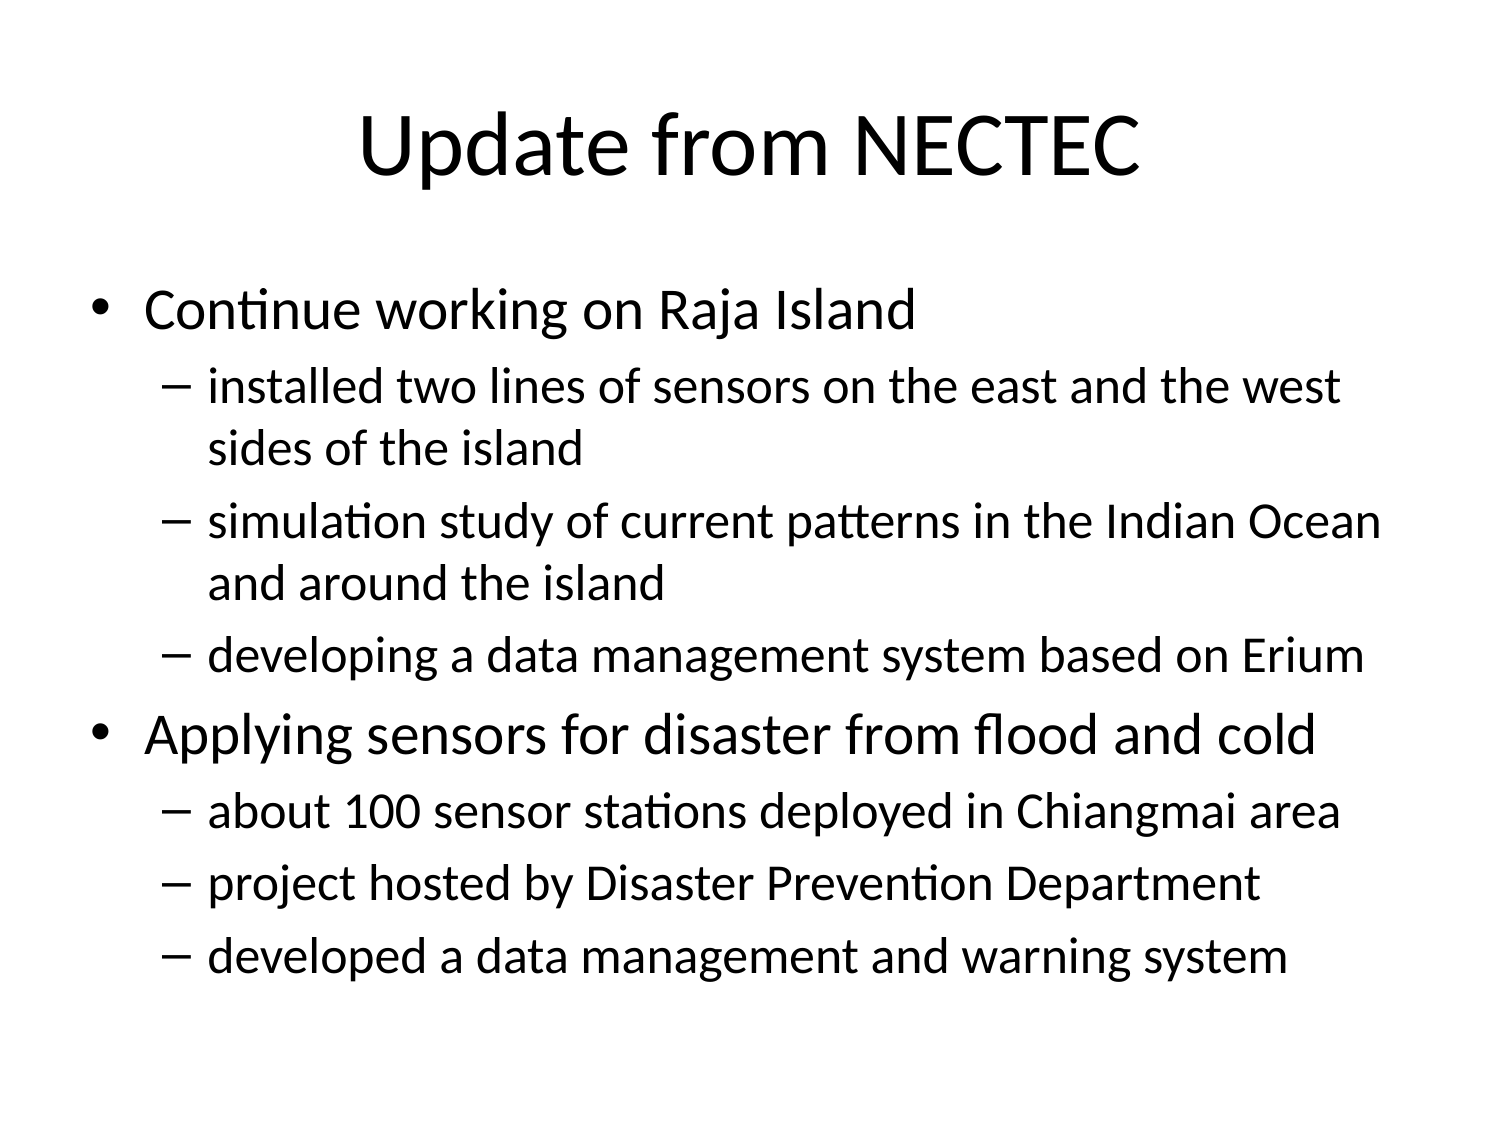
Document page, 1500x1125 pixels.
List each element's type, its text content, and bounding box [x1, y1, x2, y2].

list Continue working on Raja Island installed two lines of sensors on the east and the west sides of the island simulation study of current patterns in the Indian Ocean and around the island developing a data management system based on Erium Applying sensors for disaster from flood and cold about 100 sensor stations deployed in Chiangmai area project hosted by Disaster Prevention Department developed a data management and warning system [75, 262, 1425, 1005]
title Update from NECTEC [75, 45, 1425, 233]
